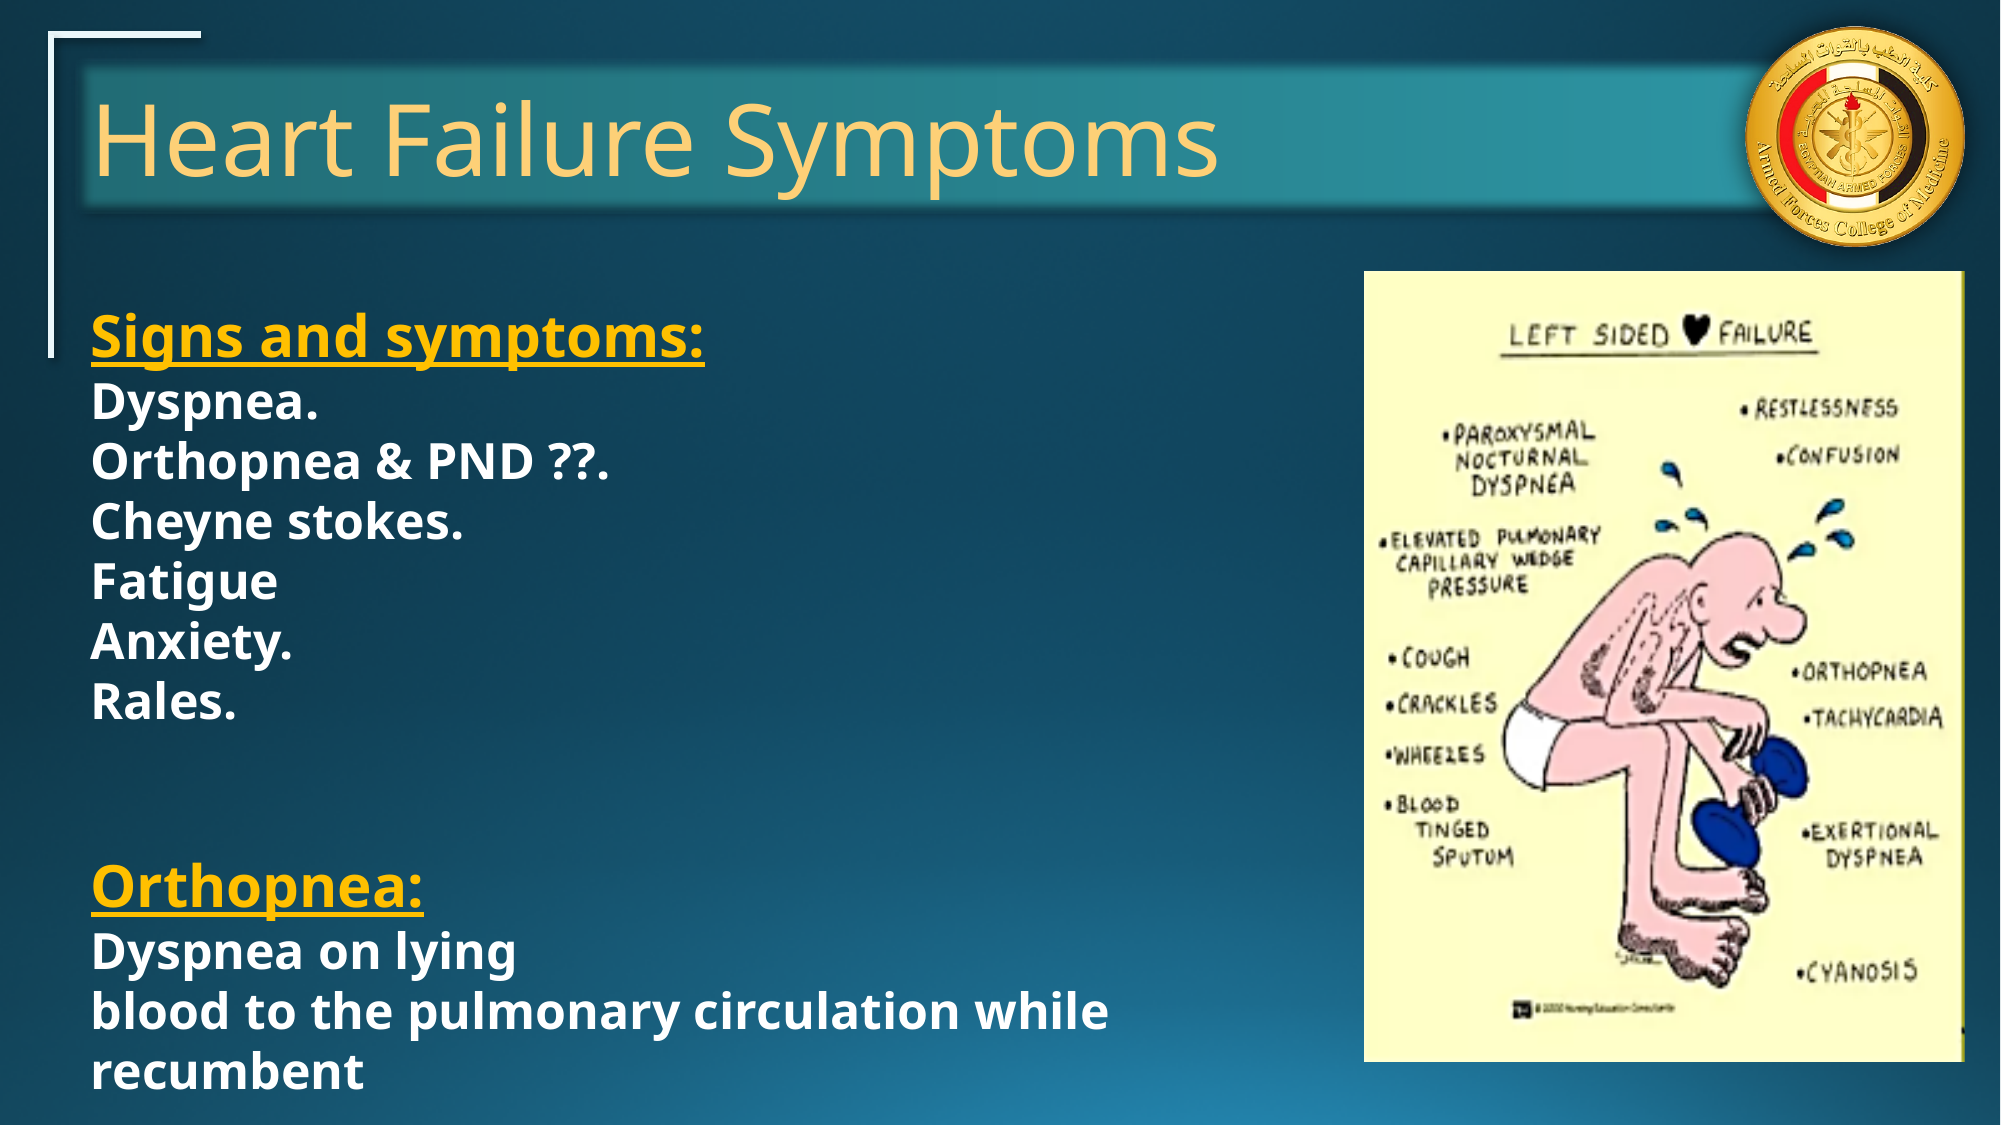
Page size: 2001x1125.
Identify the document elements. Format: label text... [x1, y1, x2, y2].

text_box Heart Failure Symptoms [93, 76, 1722, 198]
text_box Signs and symptoms: Dyspnea. Orthopnea & PND ??. Cheyne stokes. Fatigue Anxiety. Rales. Orthopnea: Dyspnea on lying blood to the pulmonary circulation while recumbent [76, 292, 1330, 1107]
picture [0, 0, 2001, 1125]
